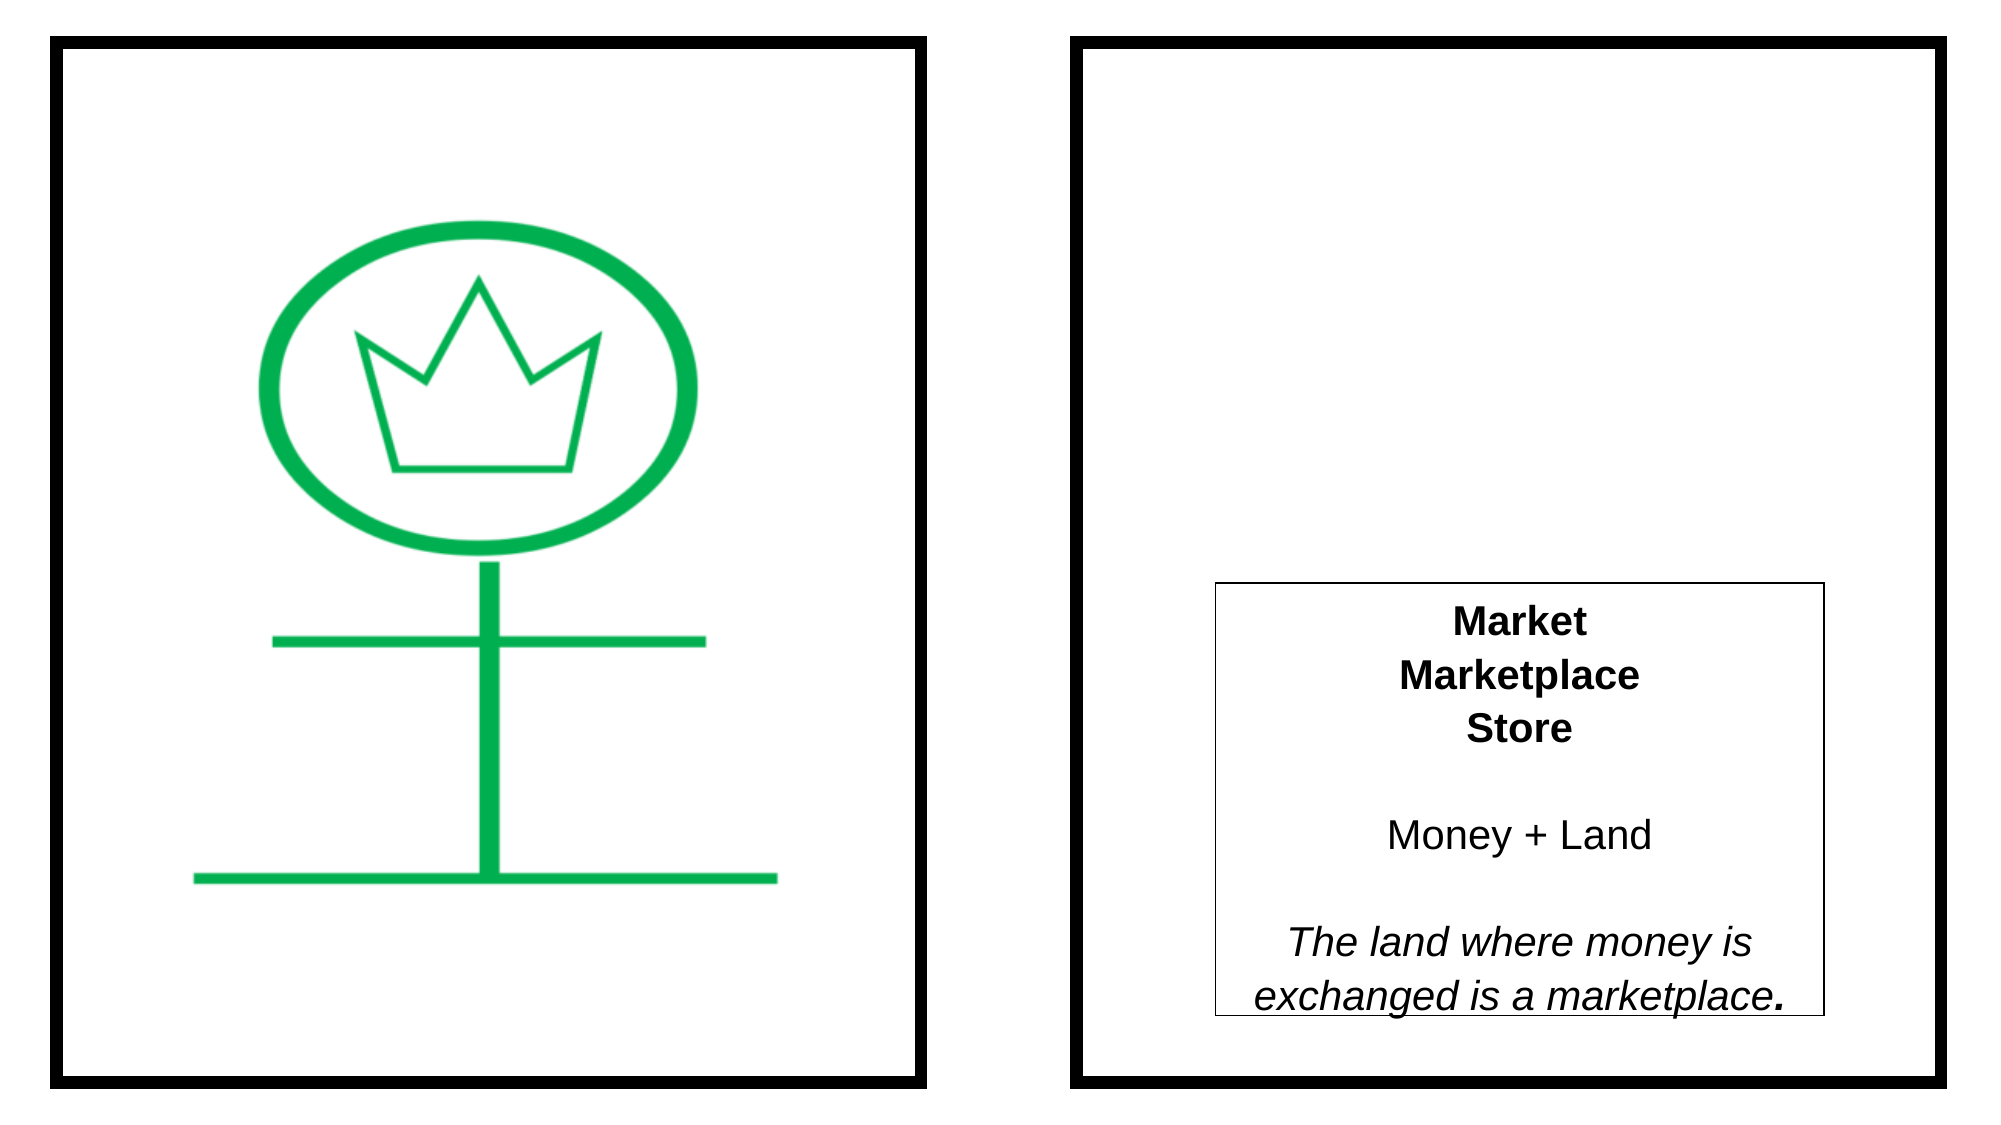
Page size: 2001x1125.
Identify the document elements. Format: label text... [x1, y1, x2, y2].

picture [117, 183, 860, 938]
text_box Market Marketplace Store Money + Land The land where money is exchanged is a marketplace. [1215, 582, 1825, 1016]
text_box [56, 41, 922, 1083]
text_box [1075, 41, 1942, 1083]
